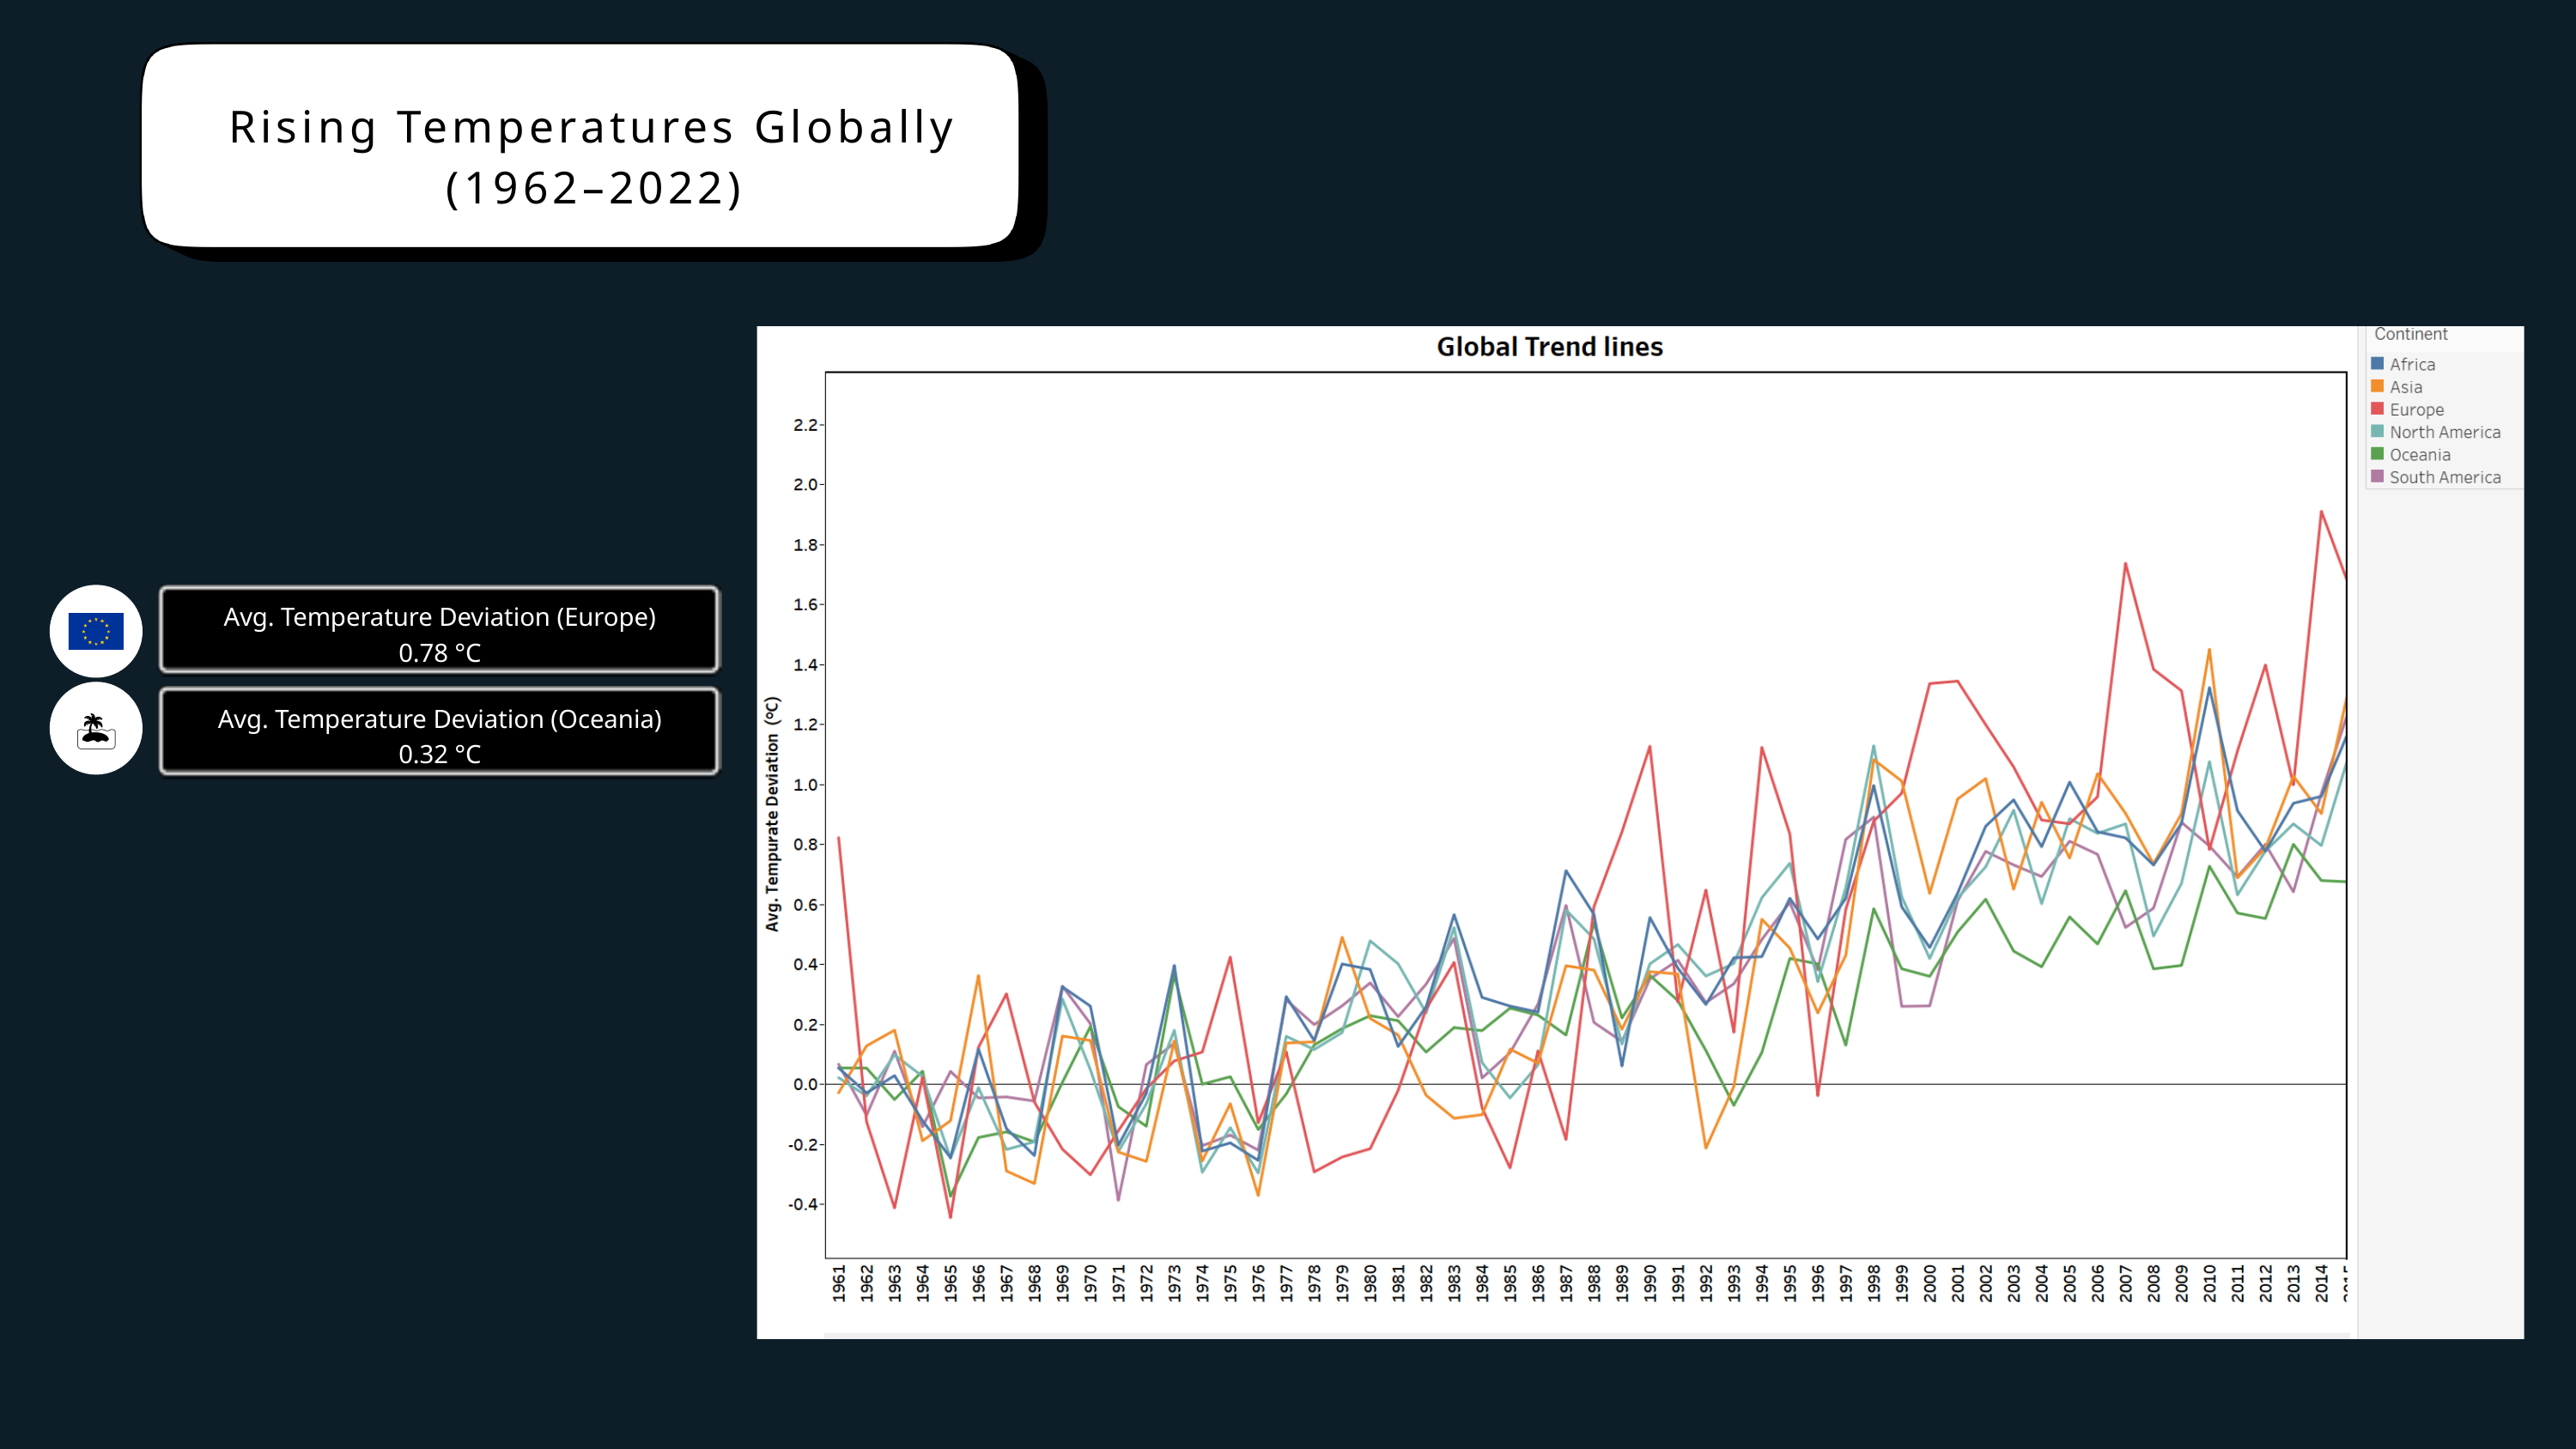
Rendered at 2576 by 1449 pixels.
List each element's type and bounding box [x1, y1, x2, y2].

text_box [756, 326, 2524, 1339]
text_box [139, 42, 1048, 262]
text_box [49, 585, 722, 779]
